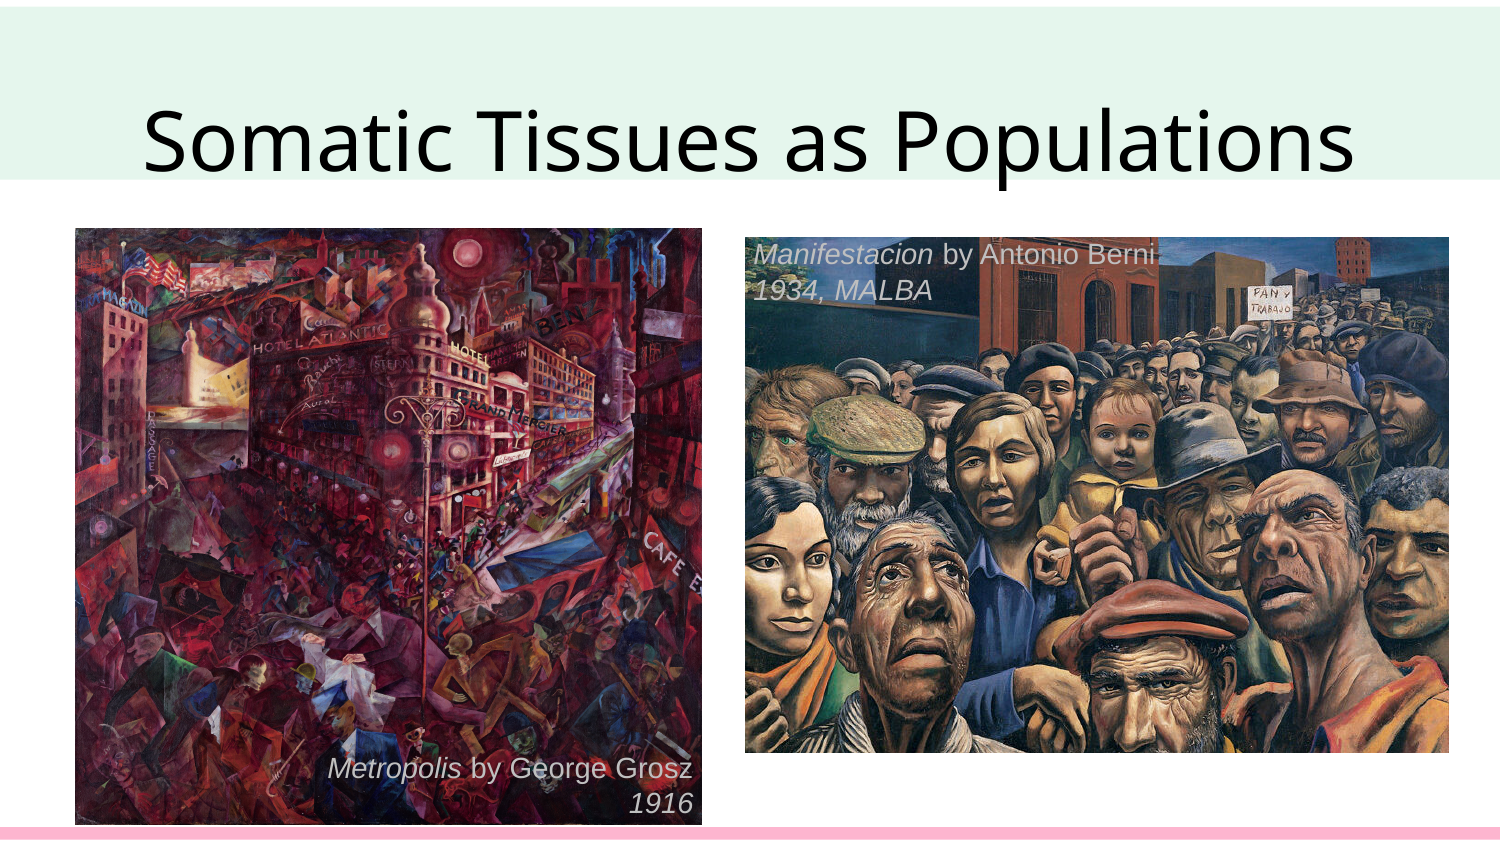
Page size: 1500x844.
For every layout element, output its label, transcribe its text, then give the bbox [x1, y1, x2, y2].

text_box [75, 228, 710, 828]
title Somatic Tissues as Populations [51, 72, 1449, 167]
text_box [736, 228, 1450, 753]
